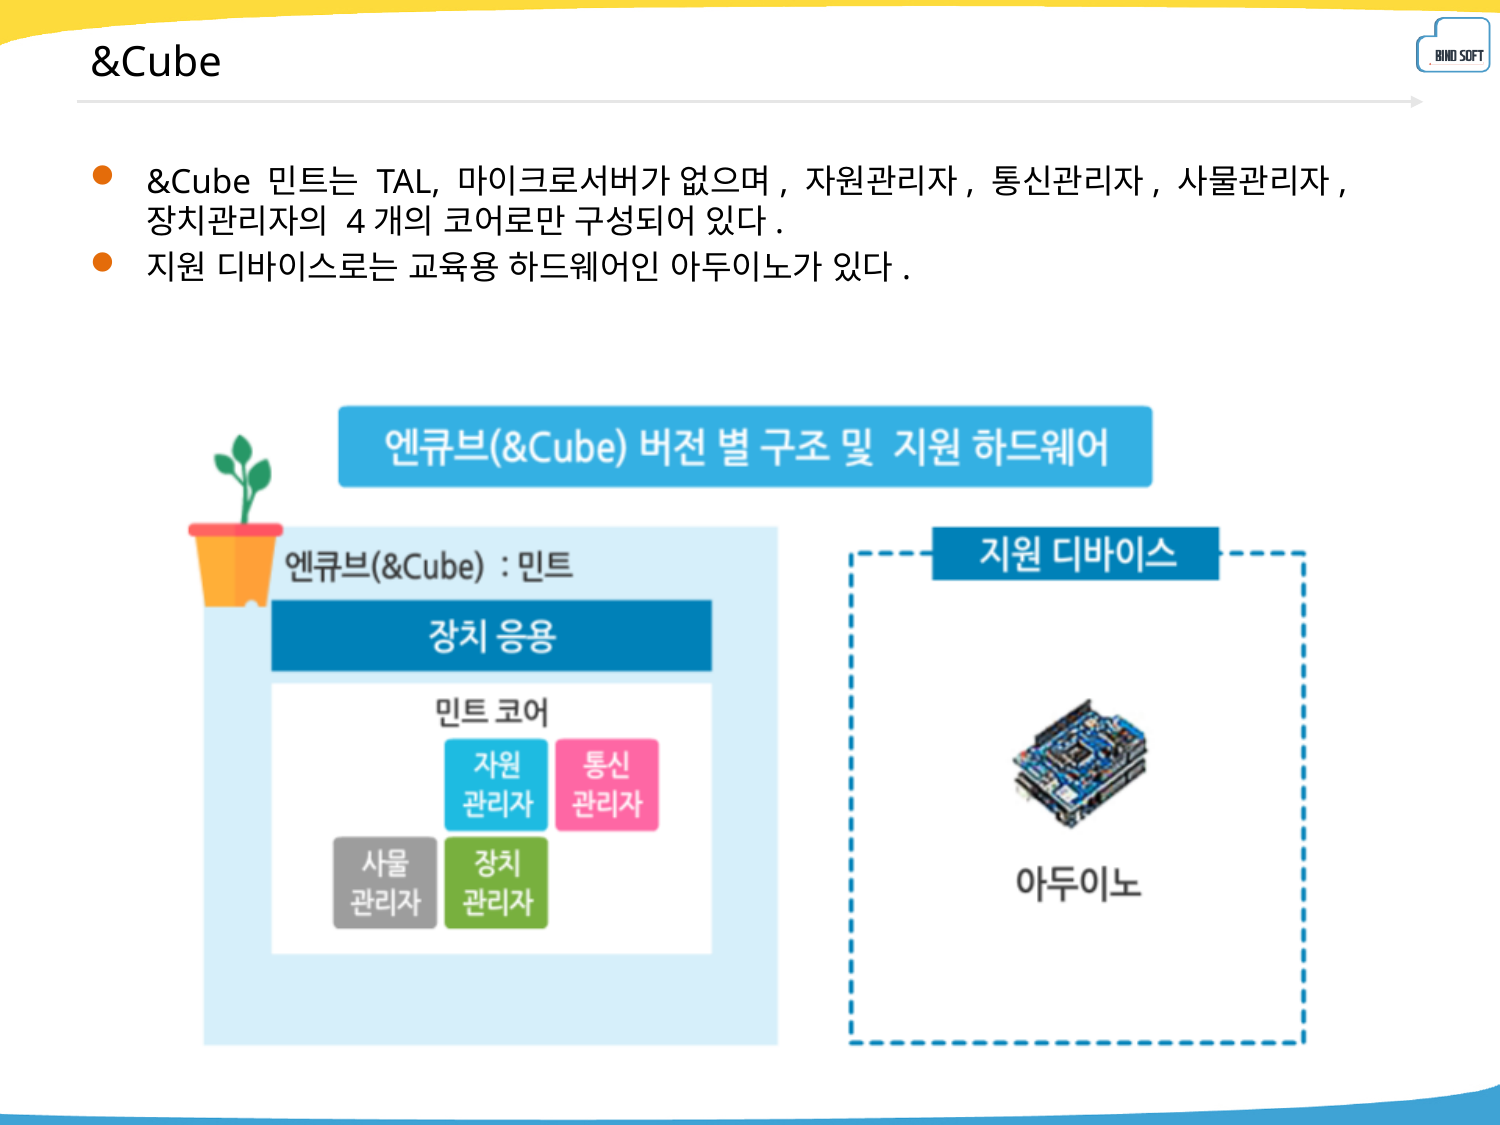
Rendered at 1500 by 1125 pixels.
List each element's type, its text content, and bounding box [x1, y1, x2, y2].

list &Cube 민트는 TAL, 마이크로서버가 없으며, 자원관리자, 통신관리자, 사물관리자, 장치관리자의 4개의 코어로만 구성되어 있다. 지원 디바이스로는 교육용 하드웨어인 아두이노가 있다. [75, 152, 1425, 371]
picture [27, 373, 1473, 1068]
picture [0, 1084, 1500, 1125]
title &Cube [75, 11, 1425, 108]
picture [0, 0, 1500, 74]
